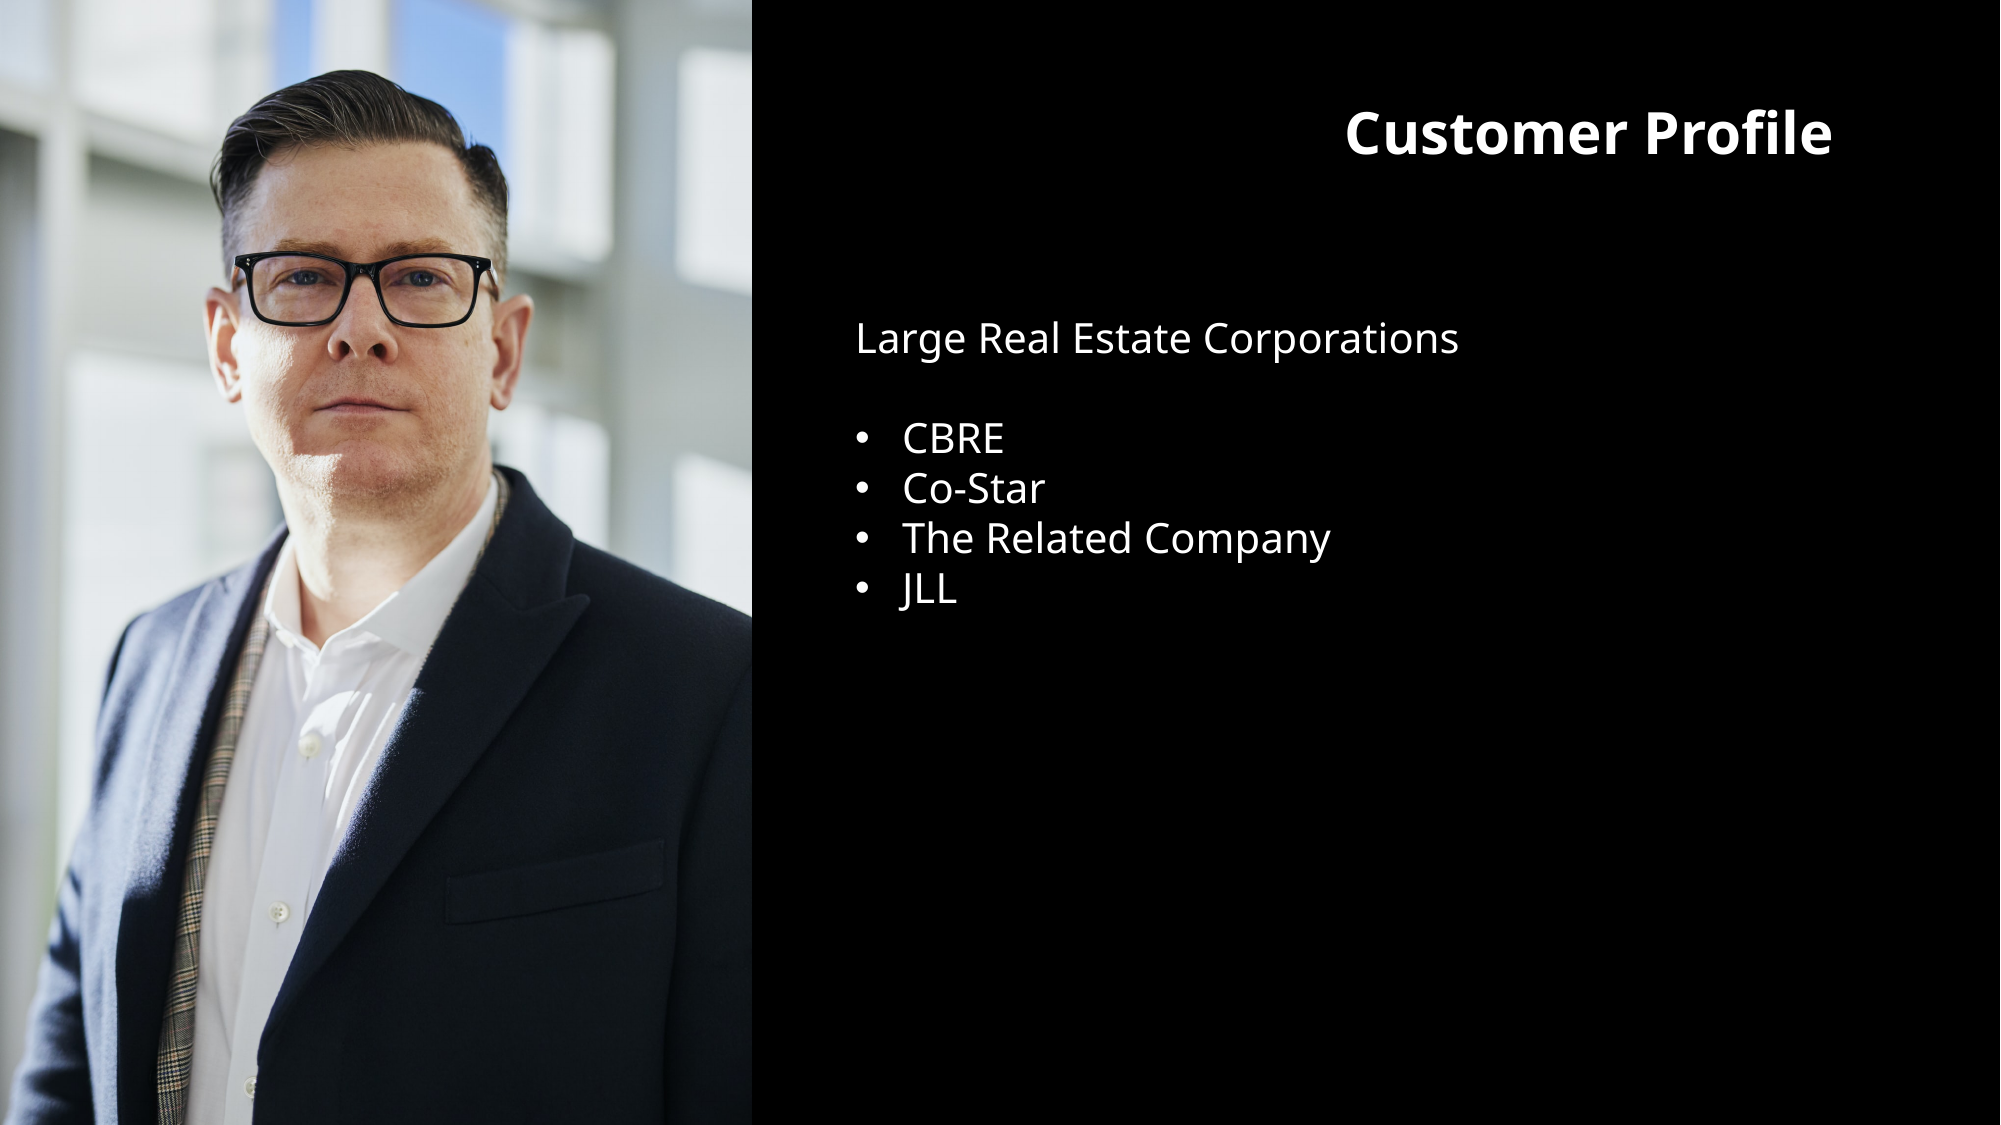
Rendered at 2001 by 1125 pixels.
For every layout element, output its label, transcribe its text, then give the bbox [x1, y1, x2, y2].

picture [0, 0, 752, 1125]
text_box Large Real Estate Corporations CBRE Co-Star The Related Company JLL [840, 304, 1475, 620]
text_box Customer Profile [1248, 43, 1850, 220]
